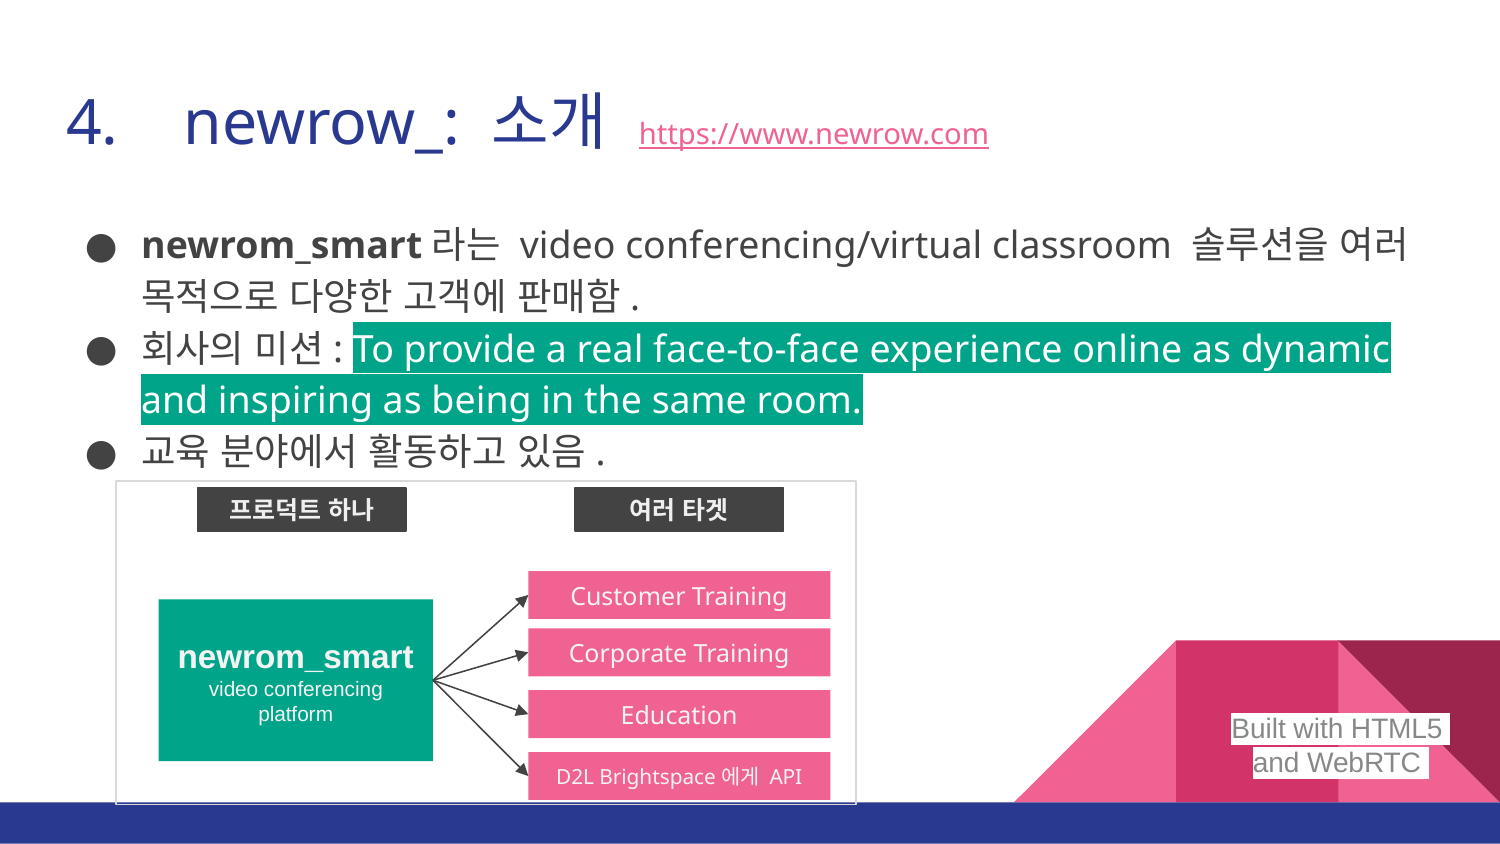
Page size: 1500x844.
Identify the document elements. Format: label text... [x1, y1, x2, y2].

text_box Built with HTML5 and WebRTC [1181, 684, 1500, 805]
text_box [115, 480, 857, 805]
title 4. newrow_: 소개 https://www.newrow.com [51, 67, 1449, 167]
list newrom_smart라는 video conferencing/virtual classroom 솔루션을 여러 목적으로 다양한 고객에 판매함. 회사의 미션: To provide a real face-to-face experience online as dynamic and inspiring as being in the same room. 교육 분야에서 활동하고 있음. [51, 199, 1449, 748]
